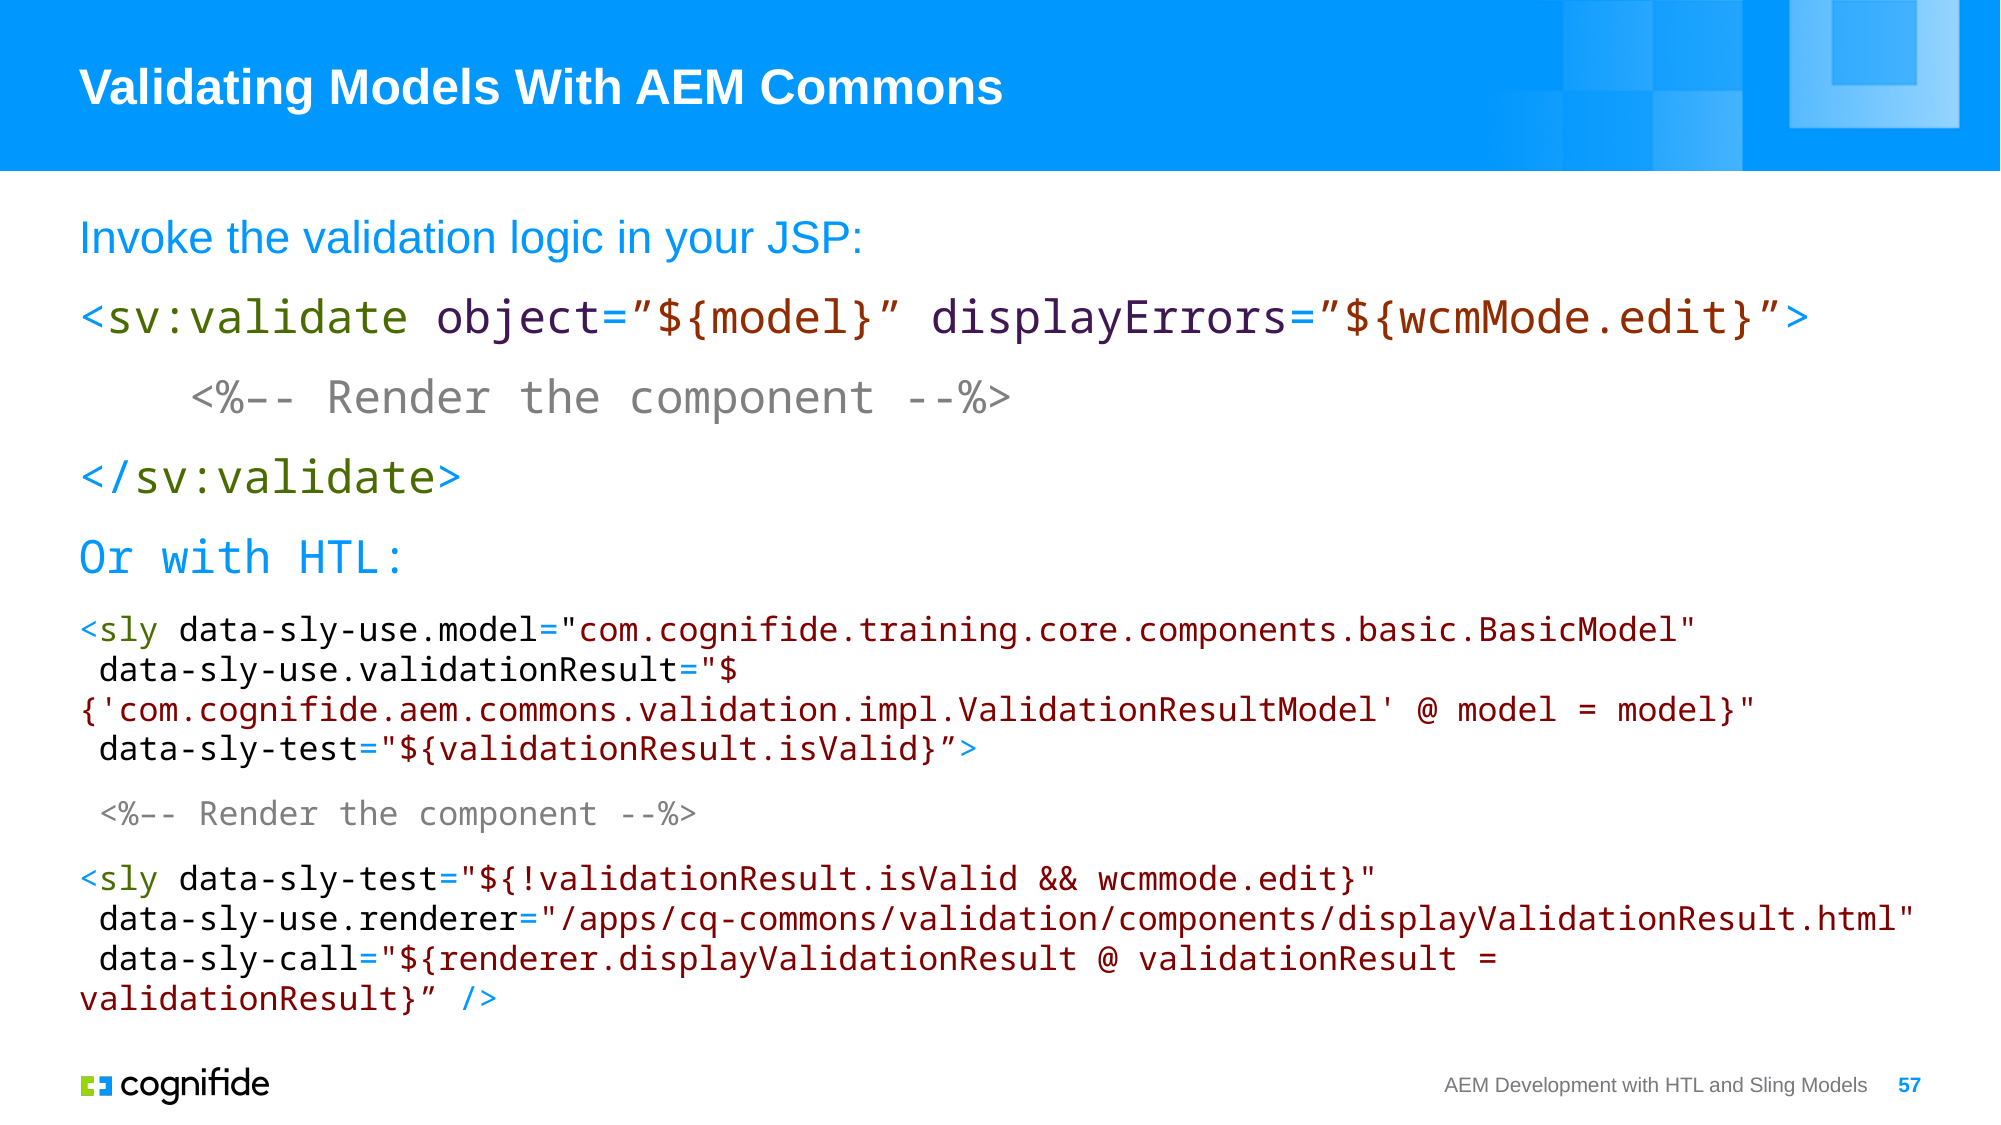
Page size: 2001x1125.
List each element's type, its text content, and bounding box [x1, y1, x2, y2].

slide_number 57 [1867, 1054, 1922, 1115]
footer AEM Development with HTL and Sling Models [662, 1054, 1867, 1115]
list Invoke the validation logic in your JSP: <sv:validate object=”${model}” displayErrors=”${wcmMode.edit}”> <%–- Render the component --%> </sv:validate> Or with HTL: <sly data-sly-use.model="com.cognifide.training.core.components.basic.BasicModel" data-sly-use.validationResult="${'com.cognifide.aem.commons.validation.impl.ValidationResultModel' @ model = model}" data-sly-test="${validationResult.isValid}”> <%–- Render the component --%> <sly data-sly-test="${!validationResult.isValid && wcmmode.edit}" data-sly-use.renderer="/apps/cq-commons/validation/components/displayValidationResult.html" data-sly-call="${renderer.displayValidationResult @ validationResult = validationResult}” /> [78, 208, 1922, 1041]
picture [81, 1067, 269, 1105]
title Validating Models With AEM Commons [78, 8, 1700, 160]
picture [0, 0, 2001, 171]
